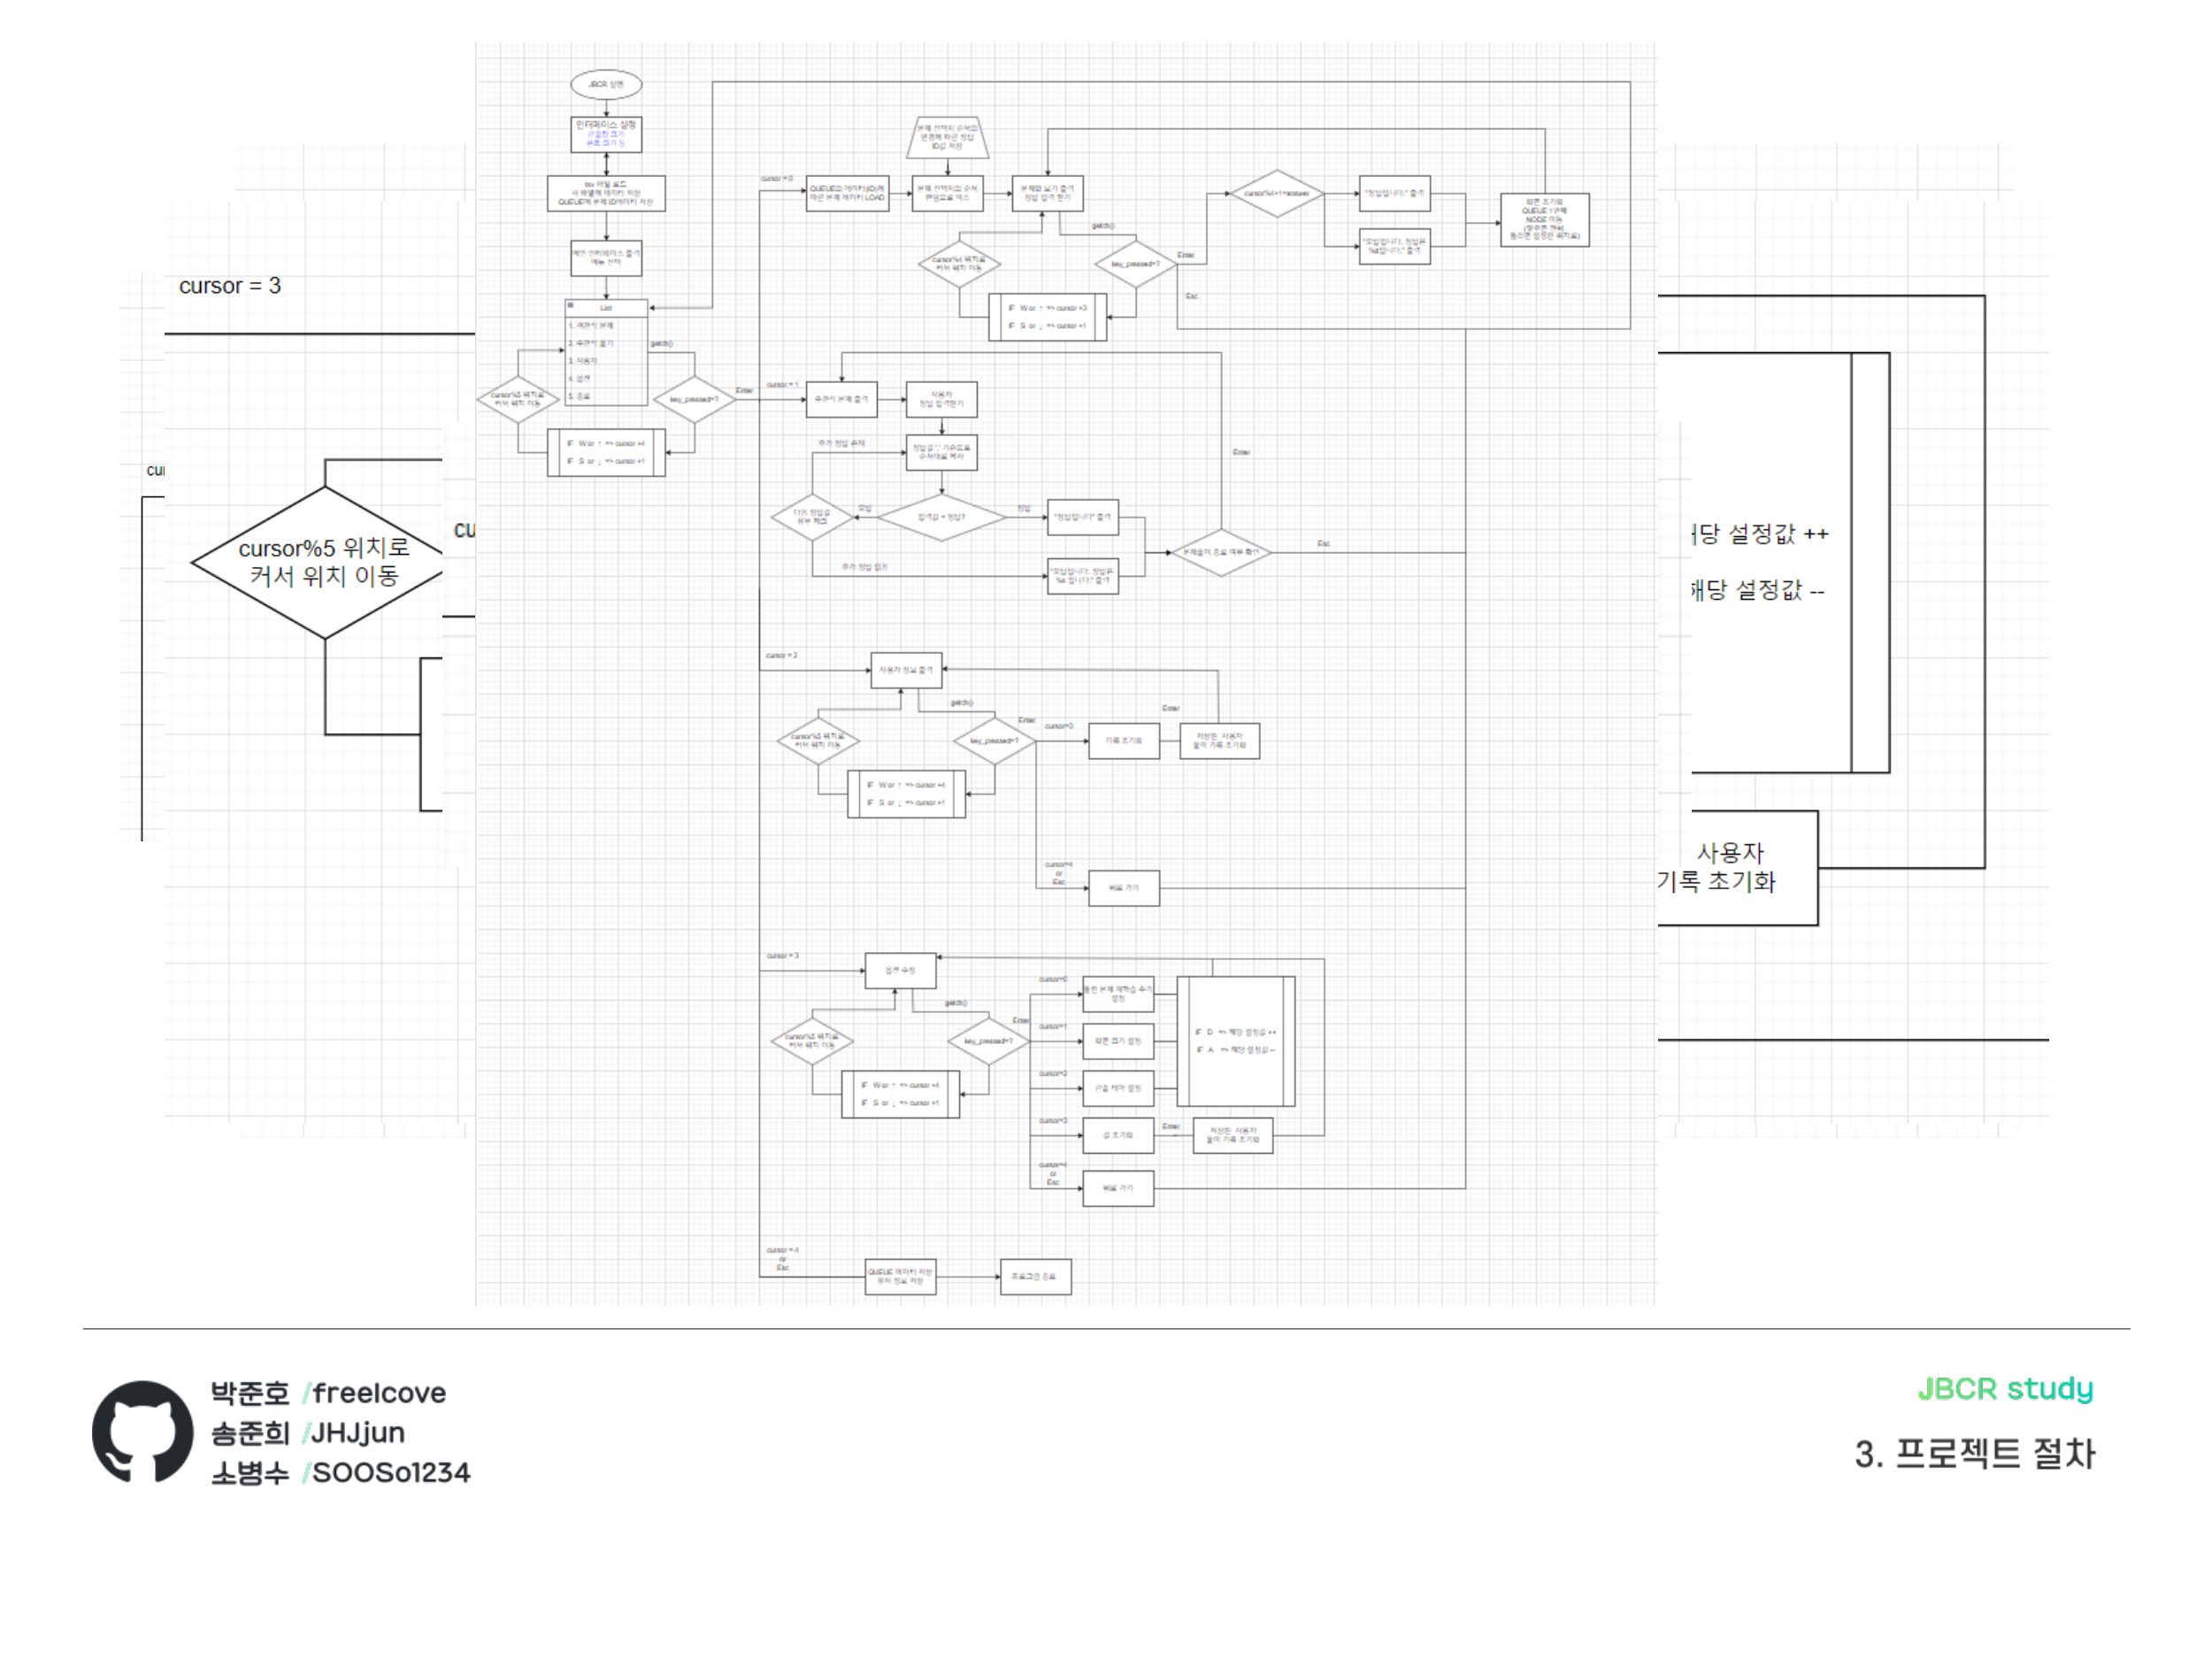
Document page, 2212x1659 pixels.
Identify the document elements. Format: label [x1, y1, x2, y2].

text_box [92, 1374, 588, 1489]
picture [119, 41, 2050, 1306]
text_box [83, 1326, 2131, 1331]
text_box [1916, 1374, 2124, 1407]
picture [1765, 1426, 2116, 1486]
